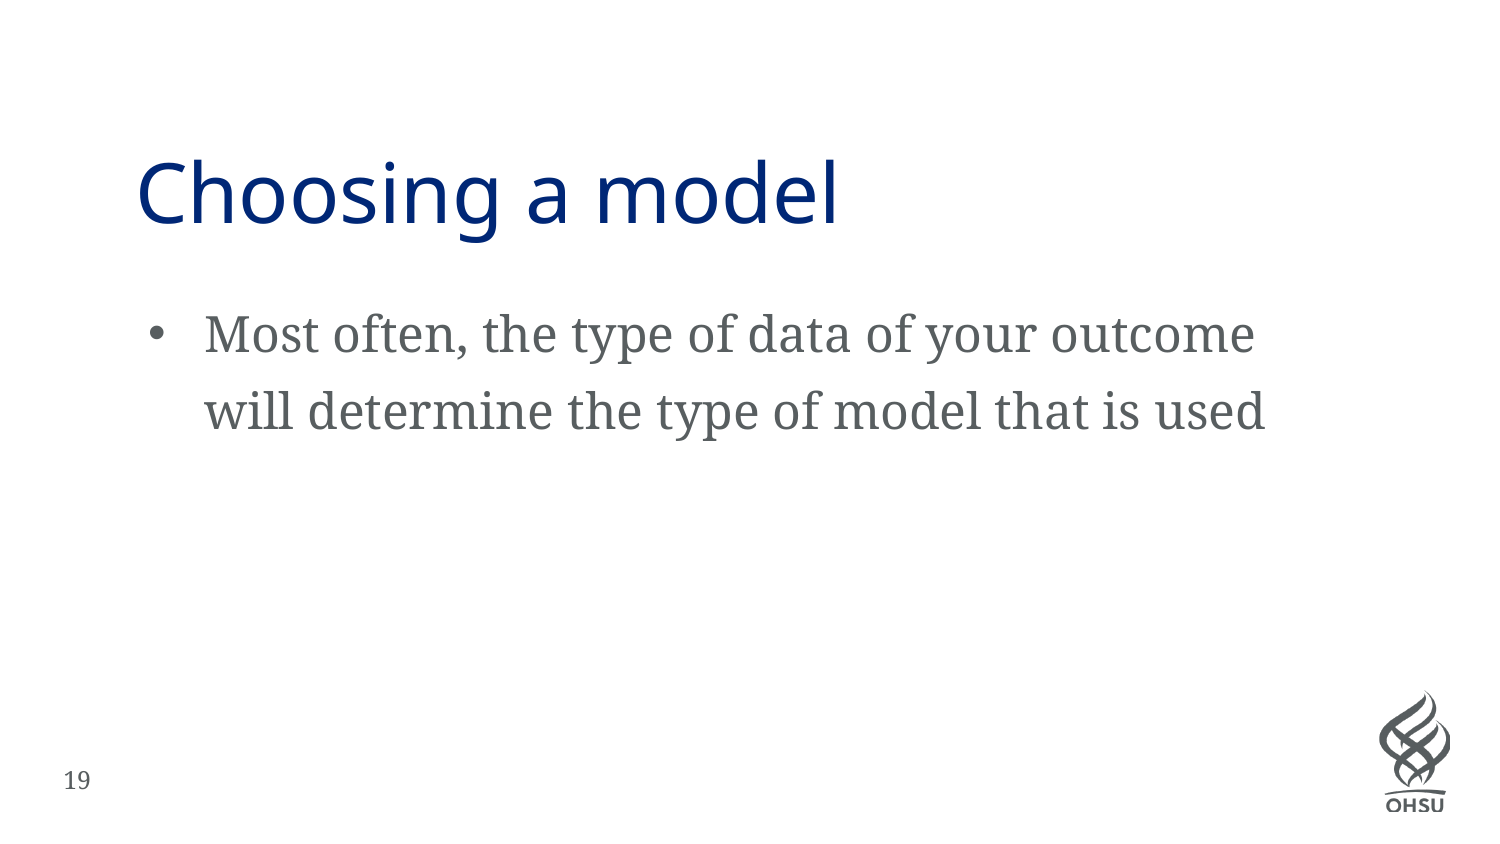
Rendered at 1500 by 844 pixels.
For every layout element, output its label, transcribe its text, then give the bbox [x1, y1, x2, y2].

title Choosing a model [120, 120, 1356, 261]
list Most often, the type of data of your outcome will determine the type of model that is used [133, 276, 1369, 639]
